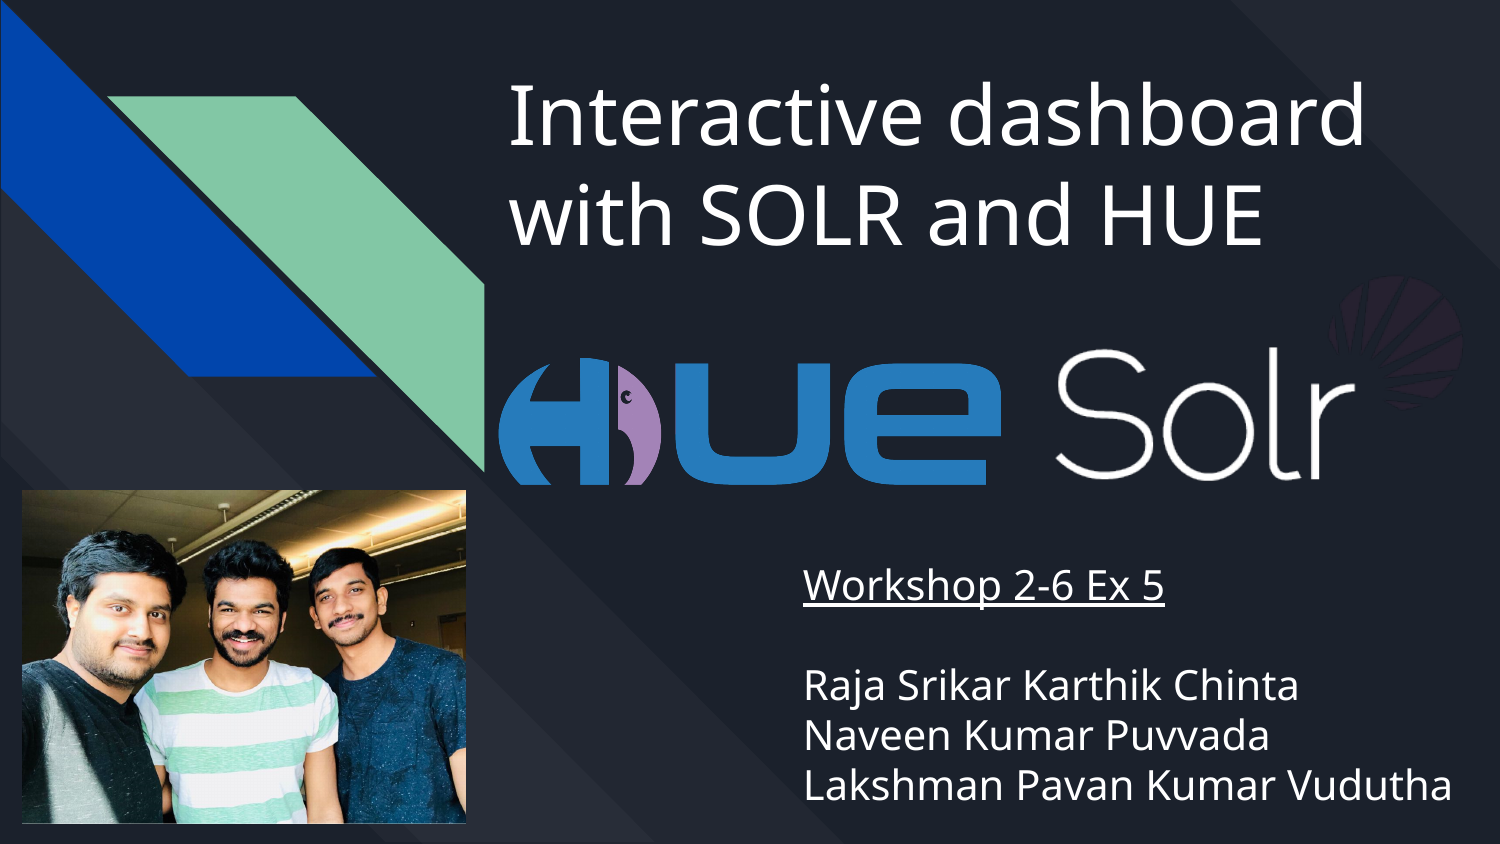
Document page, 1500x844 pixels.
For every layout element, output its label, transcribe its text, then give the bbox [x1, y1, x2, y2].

title Interactive dashboard with SOLR and HUE [493, 47, 1482, 263]
picture [1051, 270, 1467, 488]
picture [399, 813, 407, 820]
picture [21, 489, 466, 824]
subtitle Workshop 2-6 Ex 5 Raja Srikar Karthik Chinta Naveen Kumar Puvvada Lakshman Pavan Kumar Vudutha [787, 543, 1482, 810]
picture [498, 358, 1002, 485]
